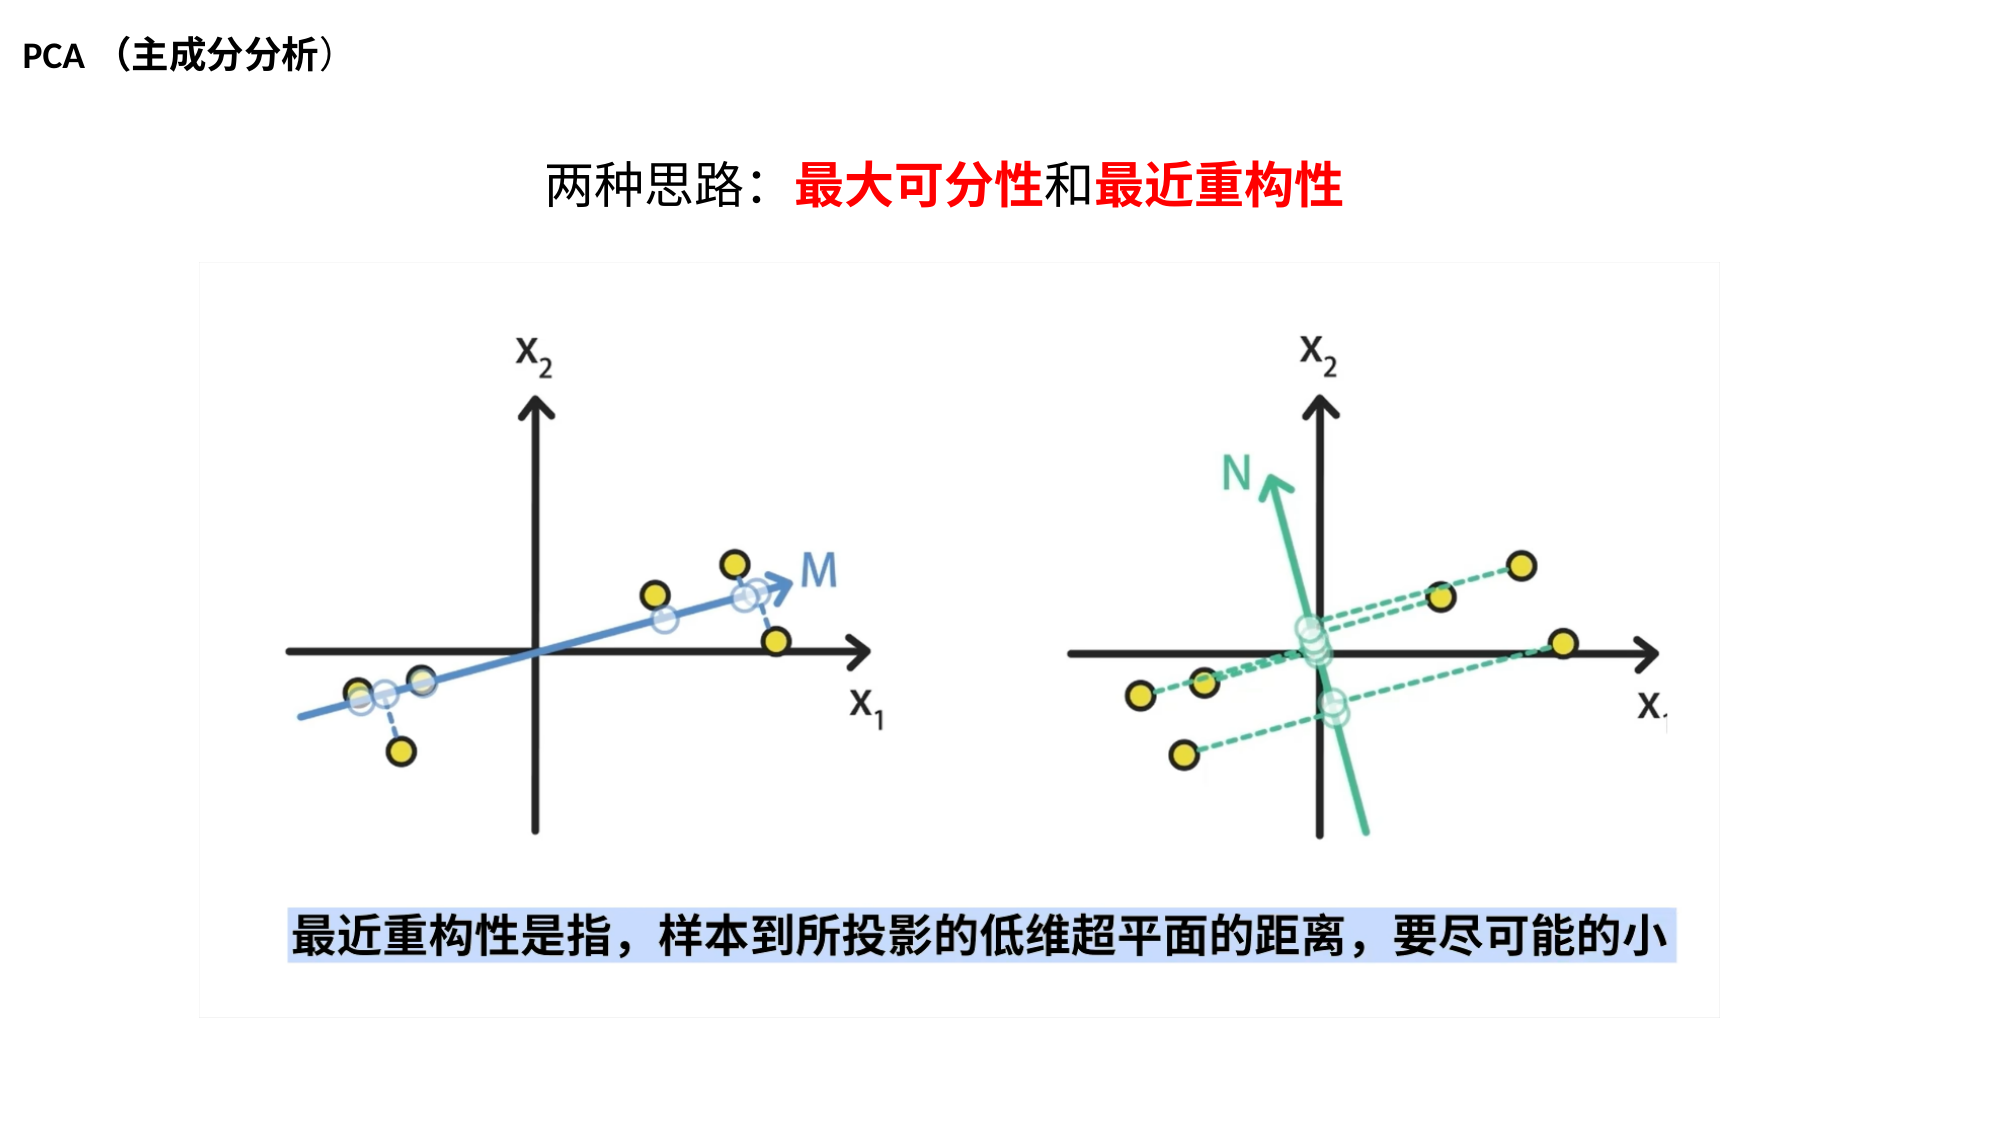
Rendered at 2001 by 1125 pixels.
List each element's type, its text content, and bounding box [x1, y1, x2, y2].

text_box PCA（主成分分析） [8, 23, 415, 84]
text_box 两种思路：最大可分性和最近重构性 [529, 145, 1690, 221]
picture [196, 259, 1723, 1020]
